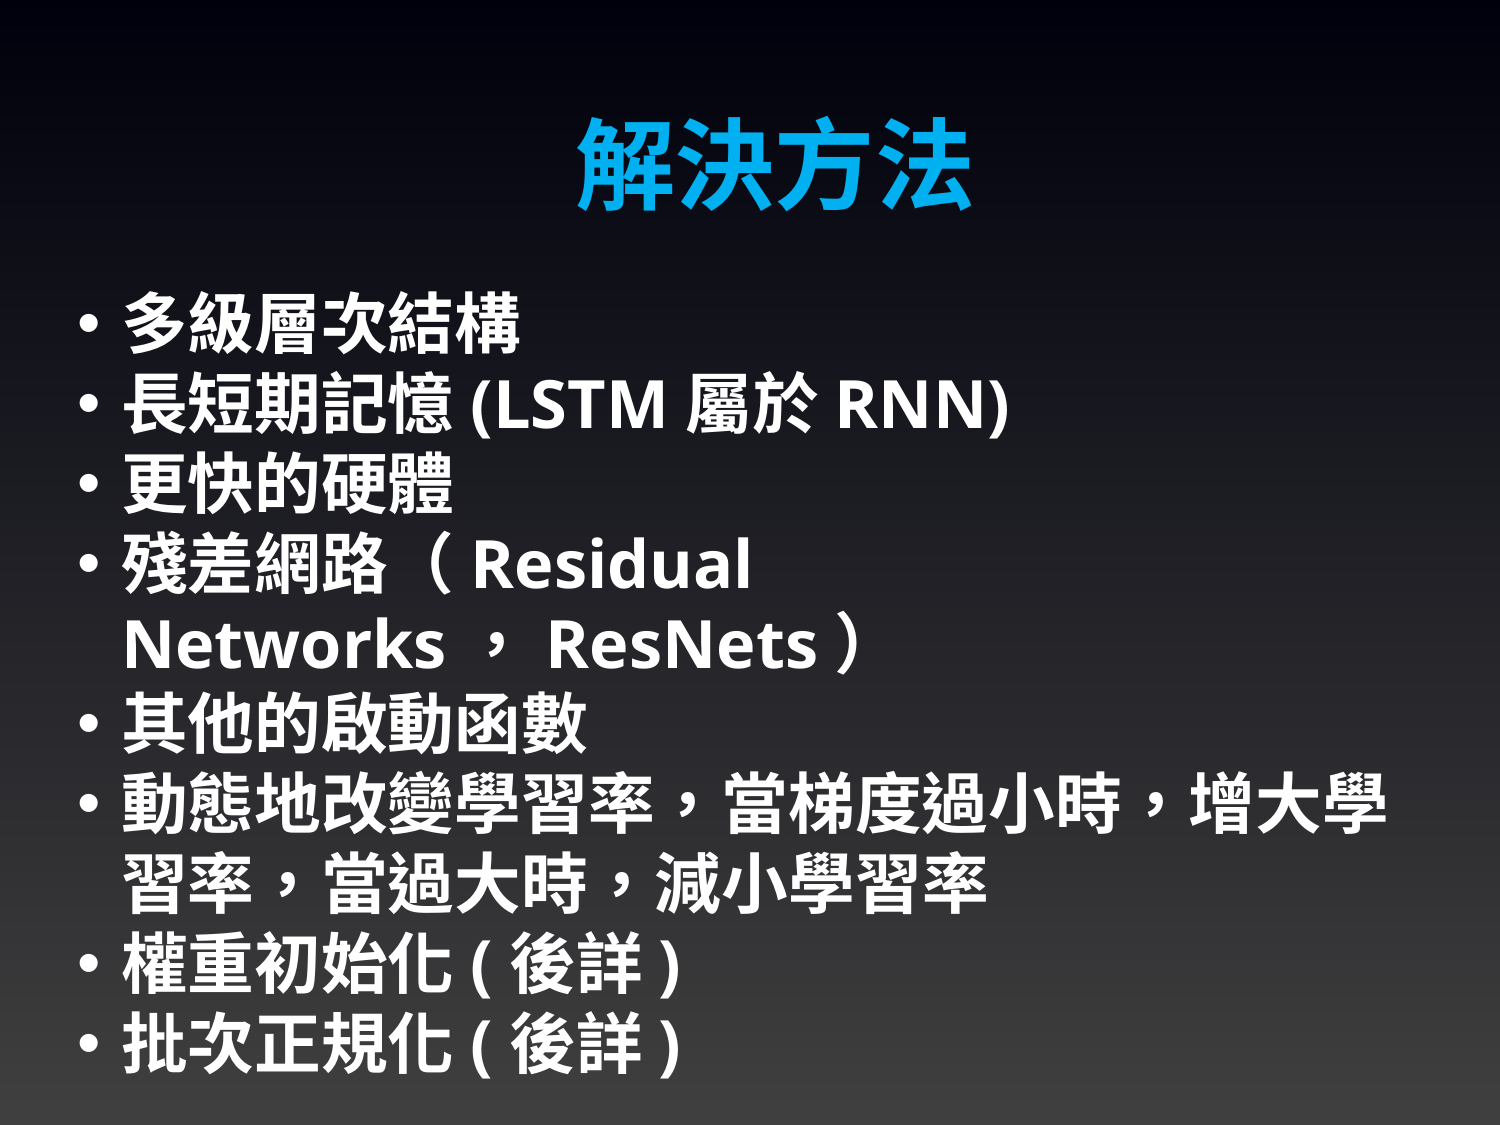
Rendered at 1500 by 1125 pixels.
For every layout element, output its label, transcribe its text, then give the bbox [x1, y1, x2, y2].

text_box 解決方法 [174, 74, 1375, 238]
text_box 多級層次結構 長短期記憶(LSTM屬於RNN) 更快的硬體 殘差網路（Residual Networks，ResNets） 其他的啟動函數 動態地改變學習率，當梯度過小時，增大學習率，當過大時，減小學習率 權重初始化(後詳) 批次正規化(後詳) [62, 274, 1413, 1090]
